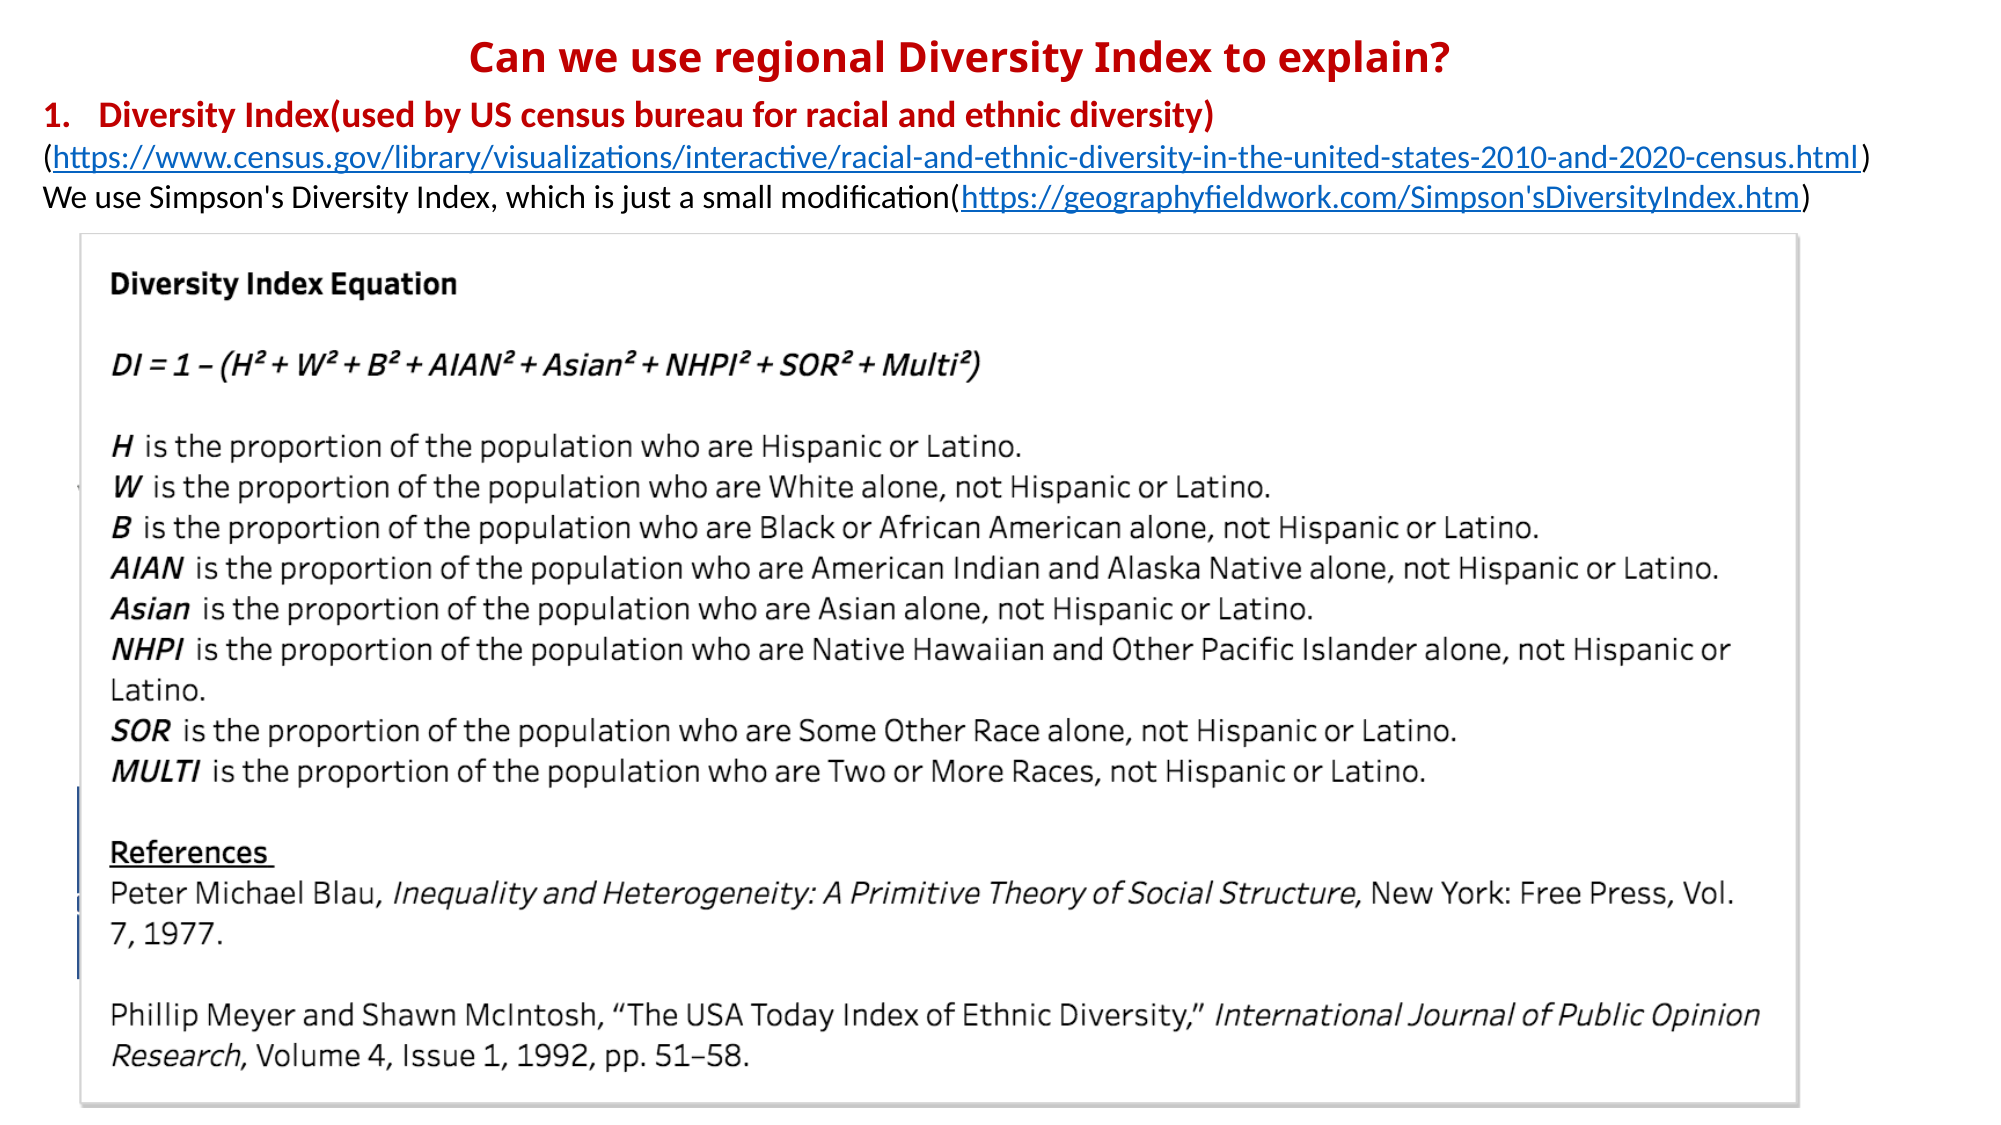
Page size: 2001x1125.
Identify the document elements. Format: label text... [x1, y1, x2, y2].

text_box Can we use regional Diversity Index to explain? [453, 23, 1486, 82]
picture [77, 233, 1805, 1108]
text_box Diversity Index(used by US census bureau for racial and ethnic diversity) (https://www.census.gov/library/visualizations/interactive/racial-and-ethnic-diversity-in-the-united-states-2010-and-2020-census.html) We use Simpson's Diversity Index, which is just a small modification(https://geographyfieldwork.com/Simpson'sDiversityIndex.htm) [27, 82, 2000, 223]
